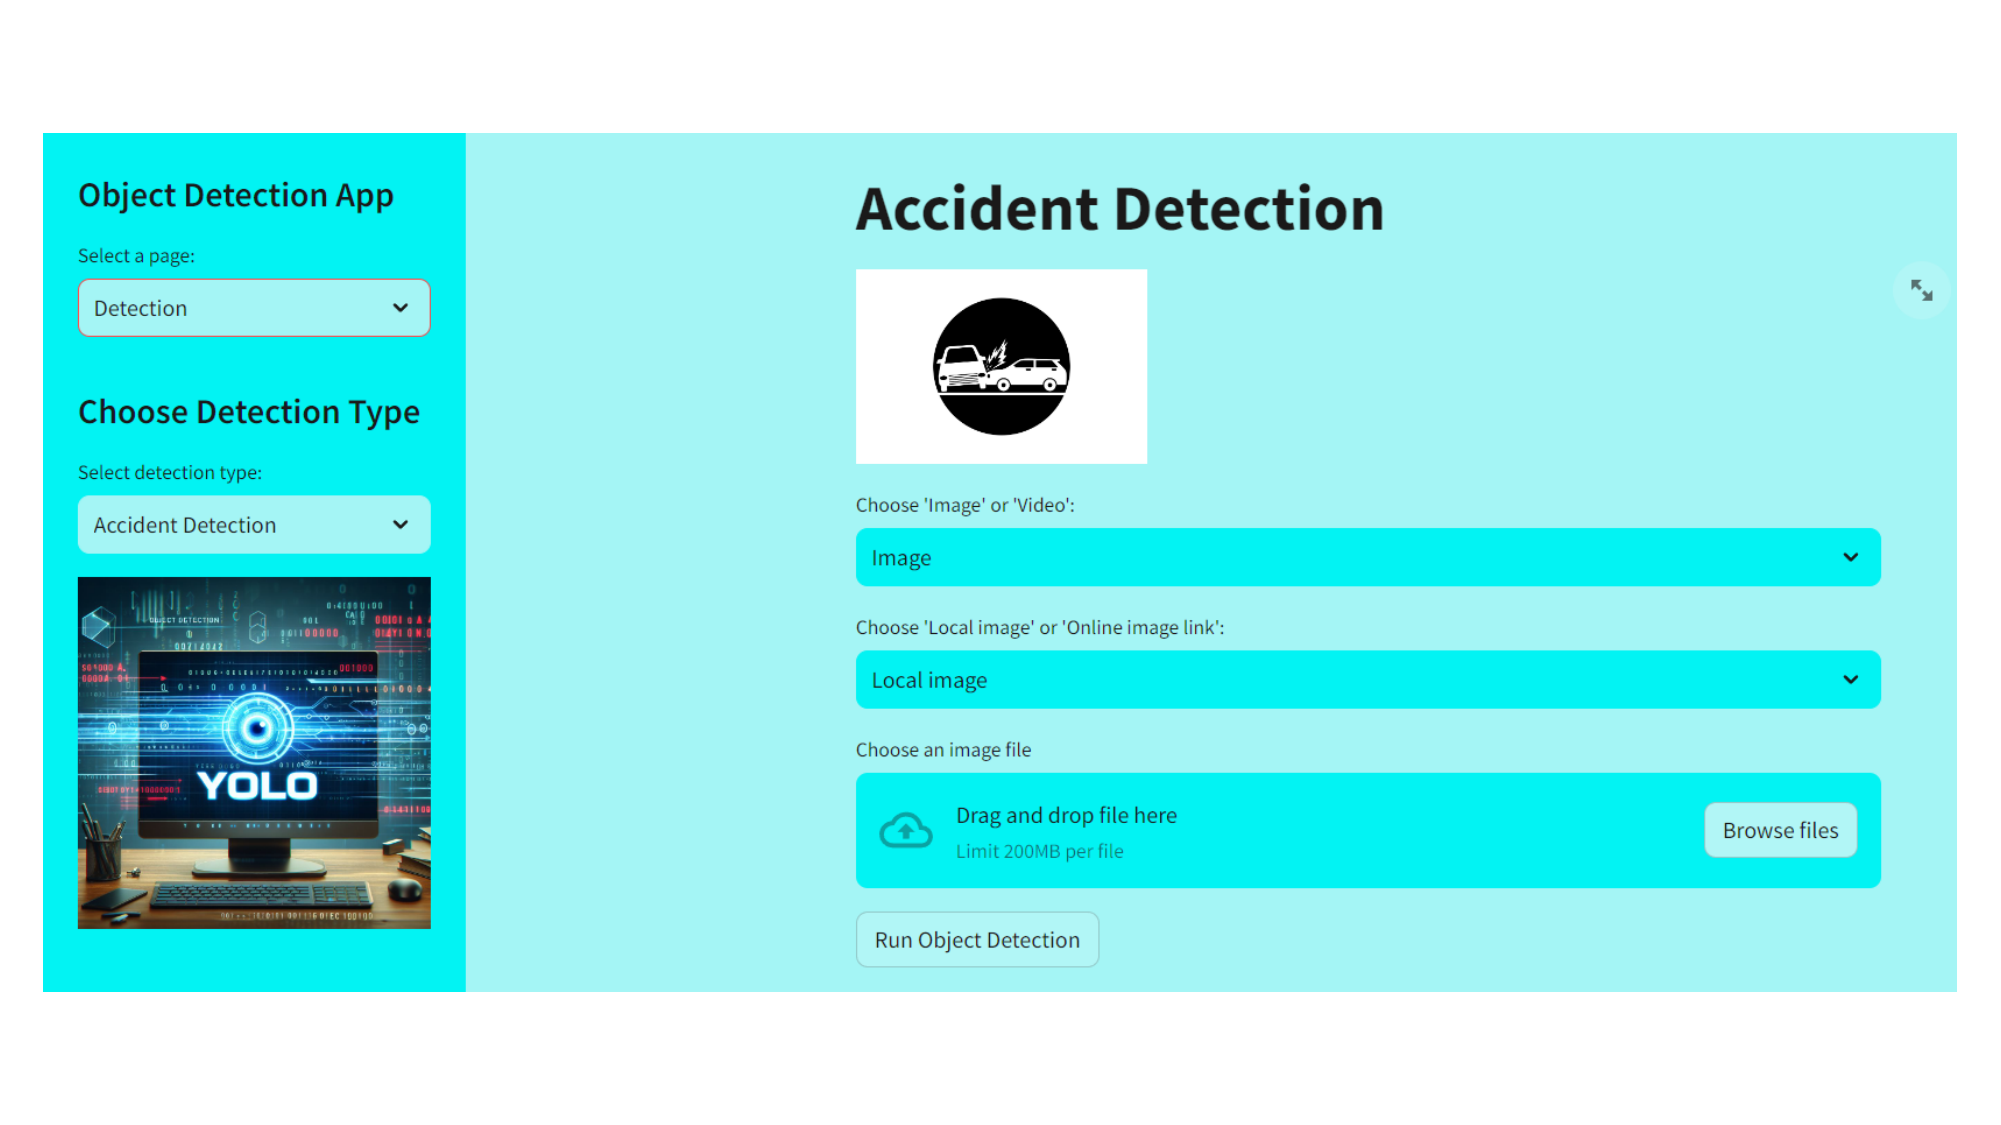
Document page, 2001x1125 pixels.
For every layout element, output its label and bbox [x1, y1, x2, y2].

picture [43, 133, 1957, 992]
